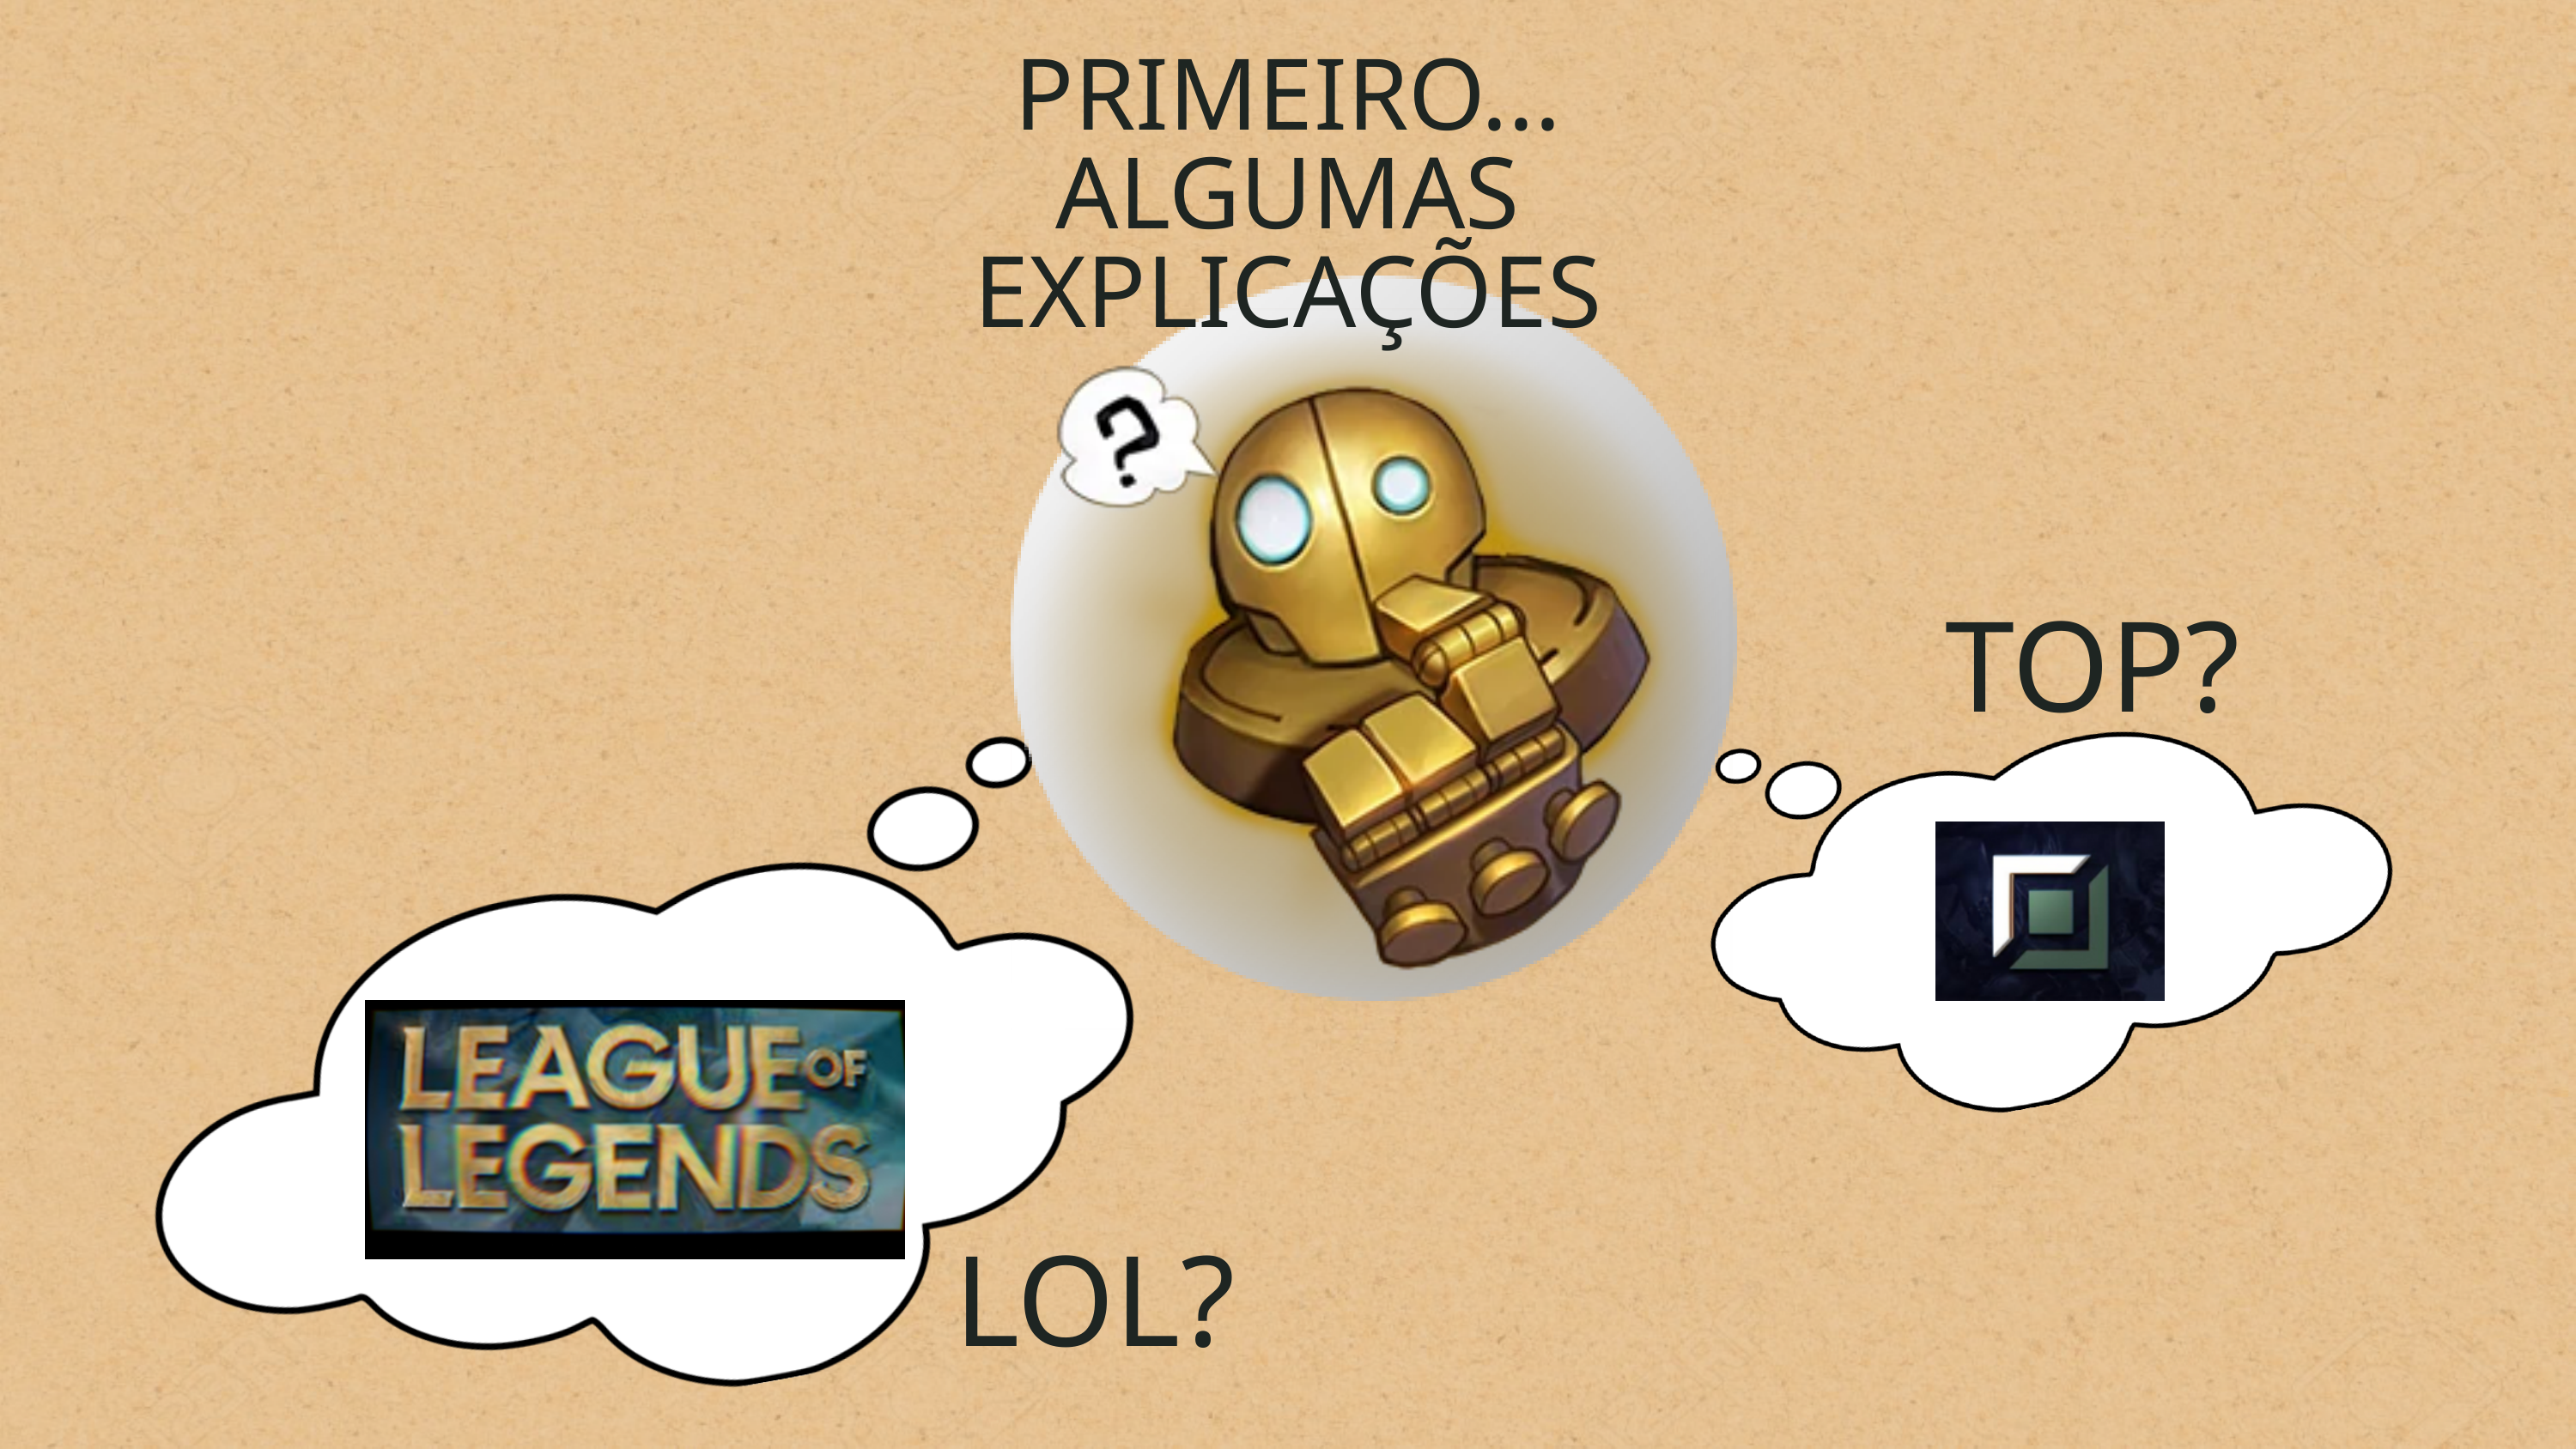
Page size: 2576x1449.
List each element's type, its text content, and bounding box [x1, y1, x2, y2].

picture [0, 0, 2576, 1449]
text_box PRIMEIRO... ALGUMAS EXPLICAÇÕES [770, 51, 1806, 348]
text_box TOP? [1741, 611, 2517, 737]
text_box LOL? [1148, 1246, 1519, 1372]
